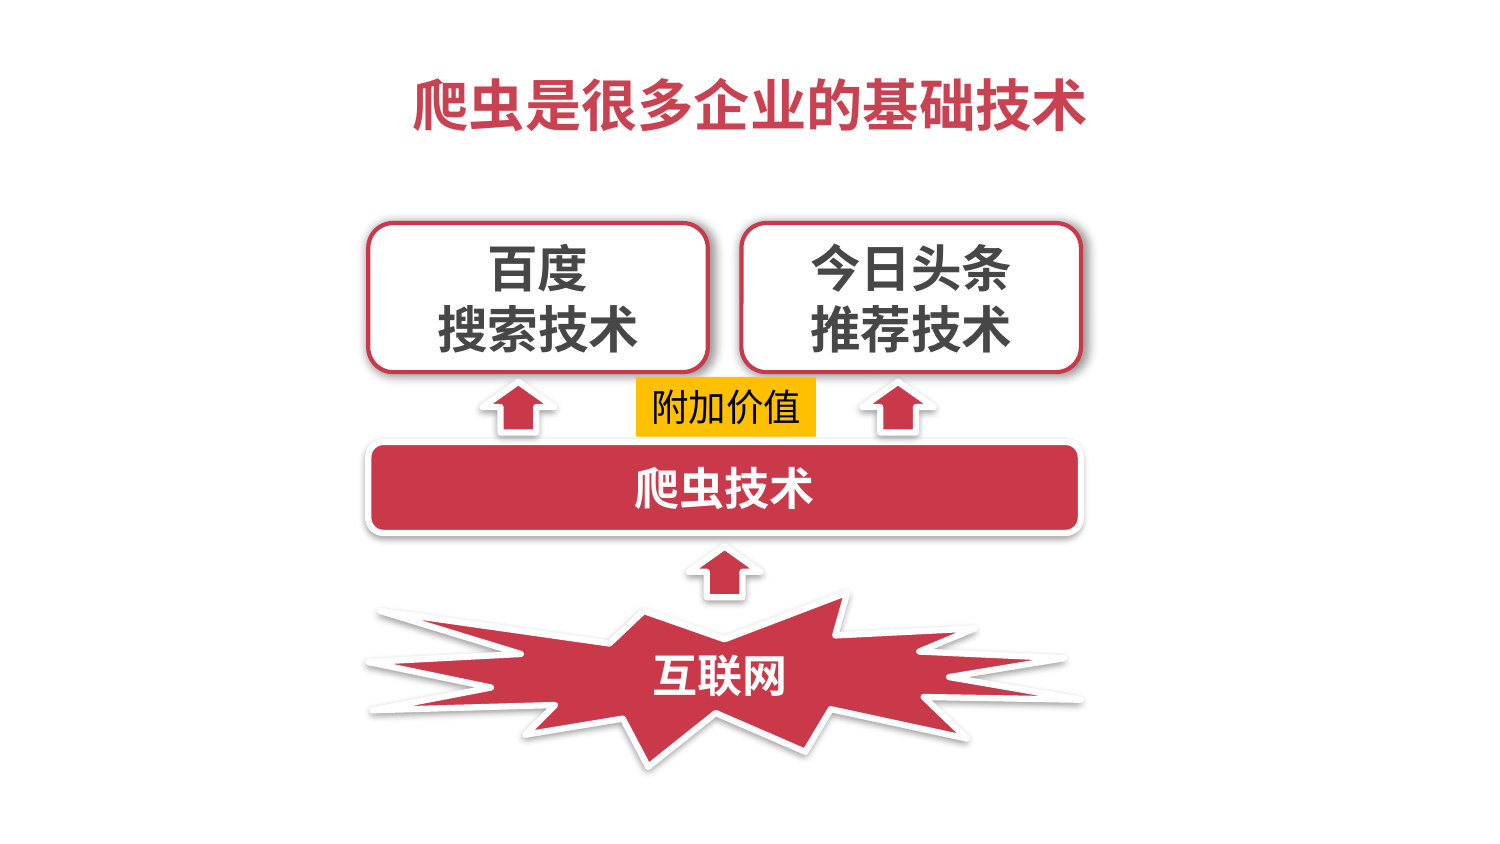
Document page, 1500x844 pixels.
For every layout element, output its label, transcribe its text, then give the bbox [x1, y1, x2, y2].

text_box [686, 543, 764, 601]
text_box 互联网 [365, 589, 1085, 770]
text_box [859, 378, 937, 436]
text_box 爬虫技术 [365, 438, 1085, 537]
text_box [479, 378, 557, 436]
title 爬虫是很多企业的基础技术 [75, 33, 1425, 175]
text_box 百度 搜索技术 [366, 220, 710, 375]
text_box 今日头条 推荐技术 [739, 220, 1084, 375]
text_box 附加价值 [636, 376, 816, 437]
